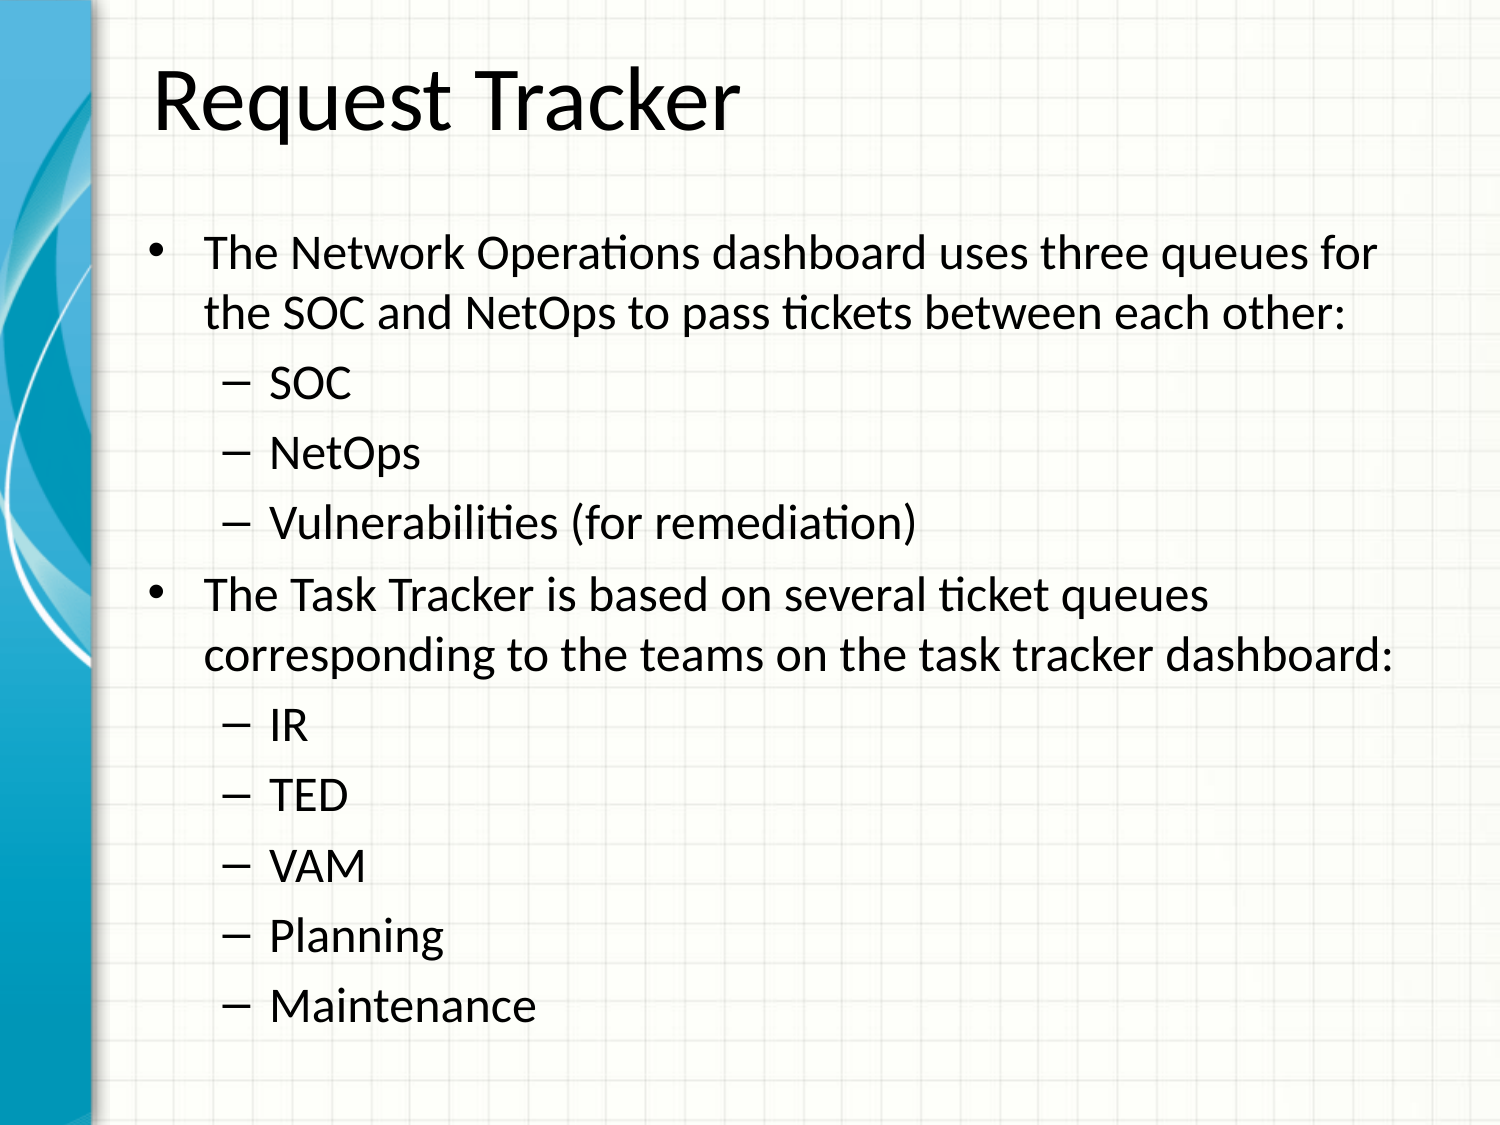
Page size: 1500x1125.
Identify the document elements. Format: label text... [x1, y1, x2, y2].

text_box The Network Operations dashboard uses three queues for the SOC and NetOps to pass tickets between each other: SOC NetOps Vulnerabilities (for remediation) The Task Tracker is based on several ticket queues corresponding to the teams on the task tracker dashboard: IR TED VAM Planning Maintenance [132, 211, 1458, 1057]
picture [0, 0, 1500, 1125]
title Request Tracker [137, 0, 1463, 188]
